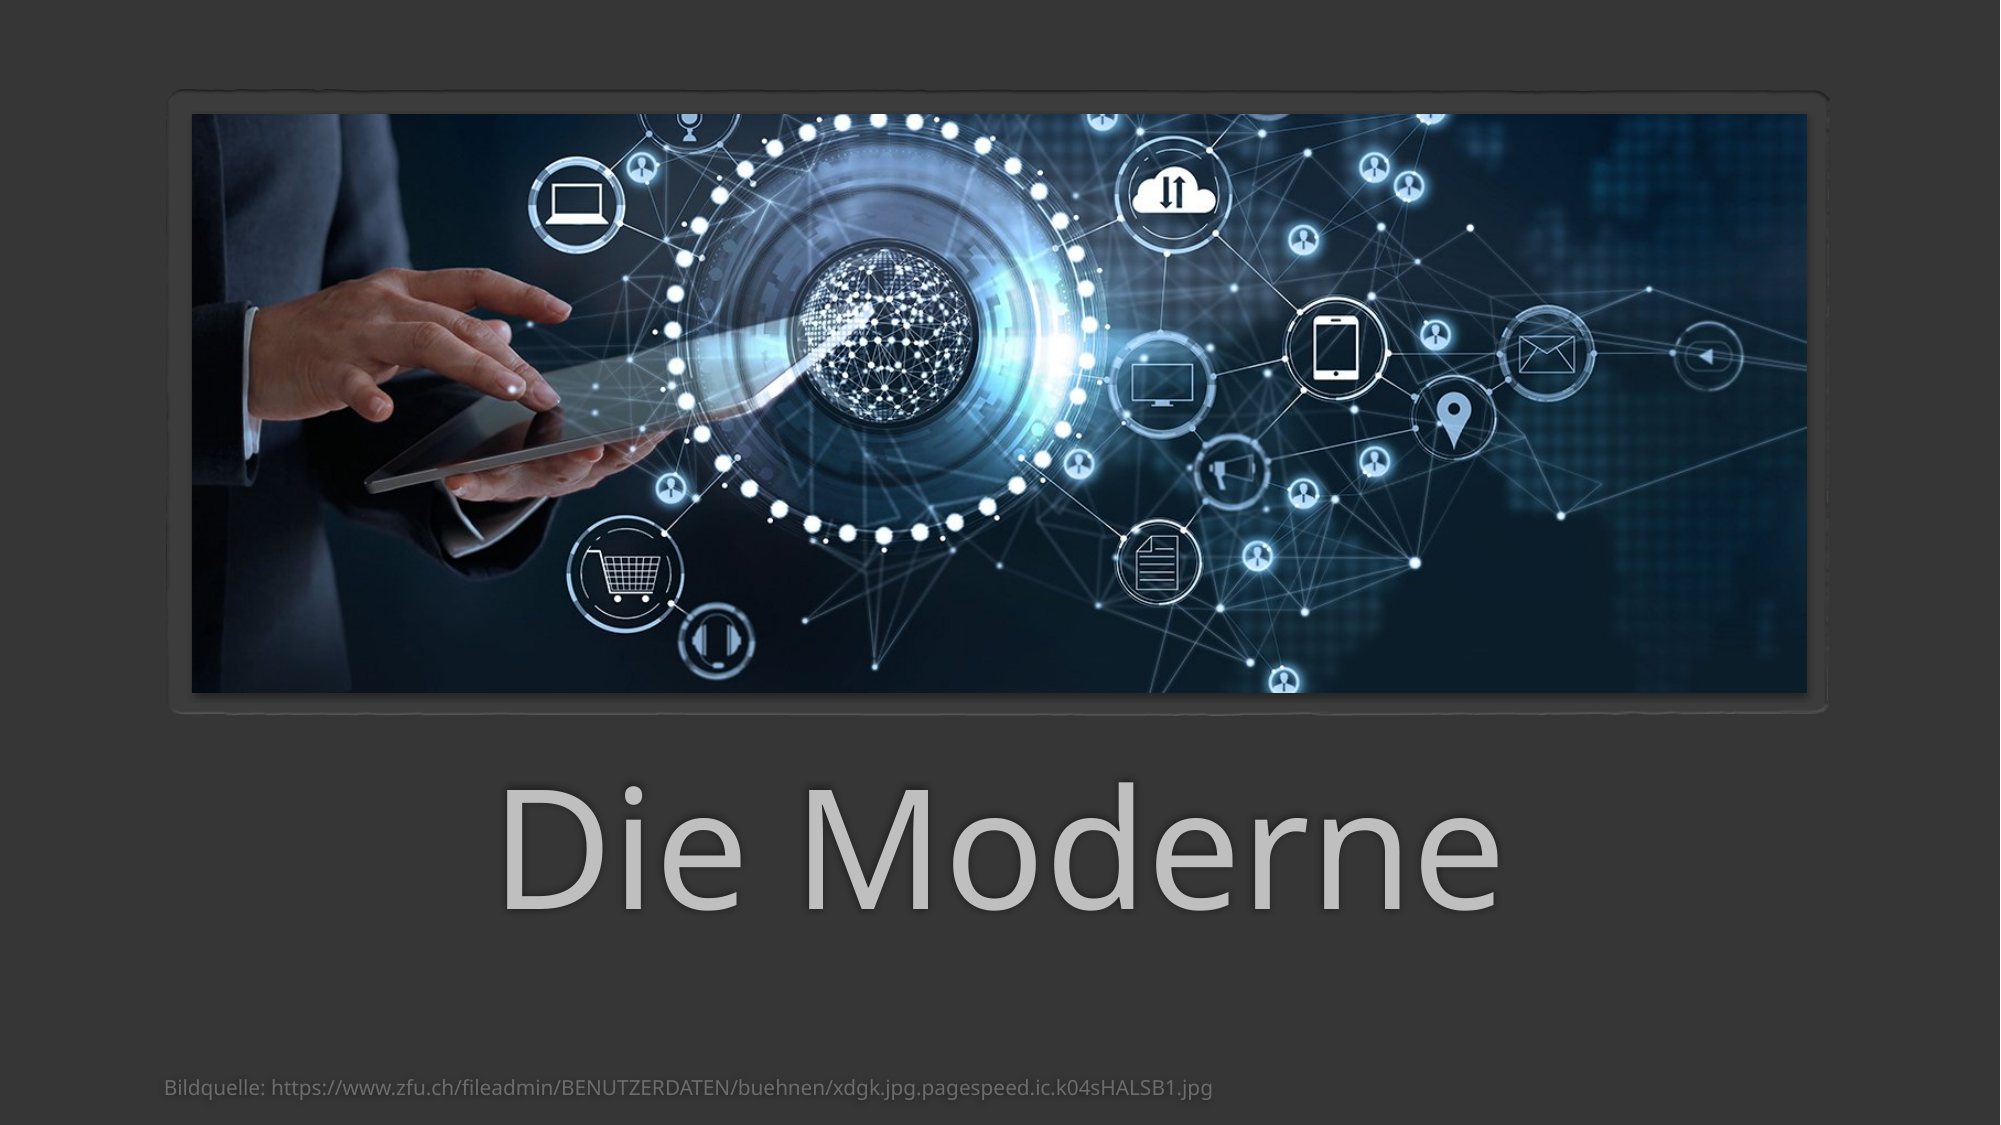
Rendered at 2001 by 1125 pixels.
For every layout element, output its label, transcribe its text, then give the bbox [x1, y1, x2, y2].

picture [166, 89, 1830, 716]
title Die Moderne [149, 748, 1849, 950]
list Bildquelle: https://www.zfu.ch/fileadmin/BENUTZERDATEN/buehnen/xdgk.jpg.pagespeed.ic.k04sHALSB1.jpg [148, 1067, 1848, 1124]
